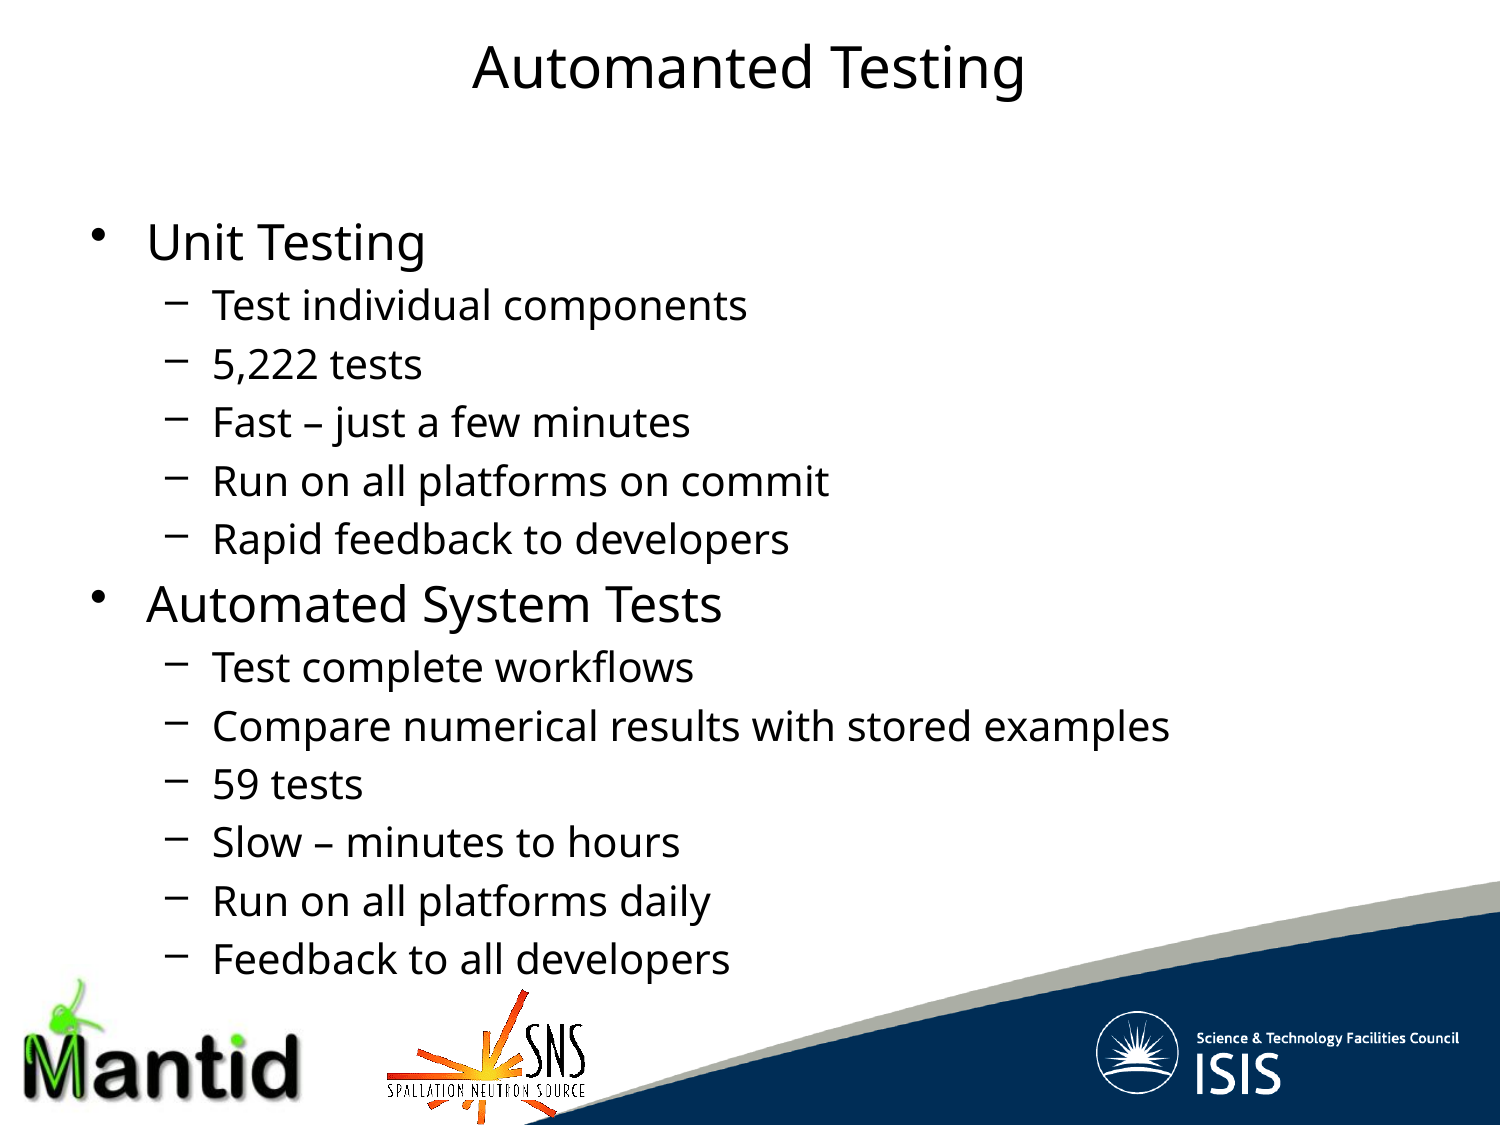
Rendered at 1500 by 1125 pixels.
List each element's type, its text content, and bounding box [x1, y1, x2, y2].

list Unit Testing Test individual components 5,222 tests Fast – just a few minutes Run on all platforms on commit Rapid feedback to developers Automated System Tests Test complete workflows Compare numerical results with stored examples 59 tests Slow – minutes to hours Run on all platforms daily Feedback to all developers [74, 203, 1426, 894]
title Automanted Testing [74, 0, 1426, 160]
picture [0, 879, 1500, 1125]
